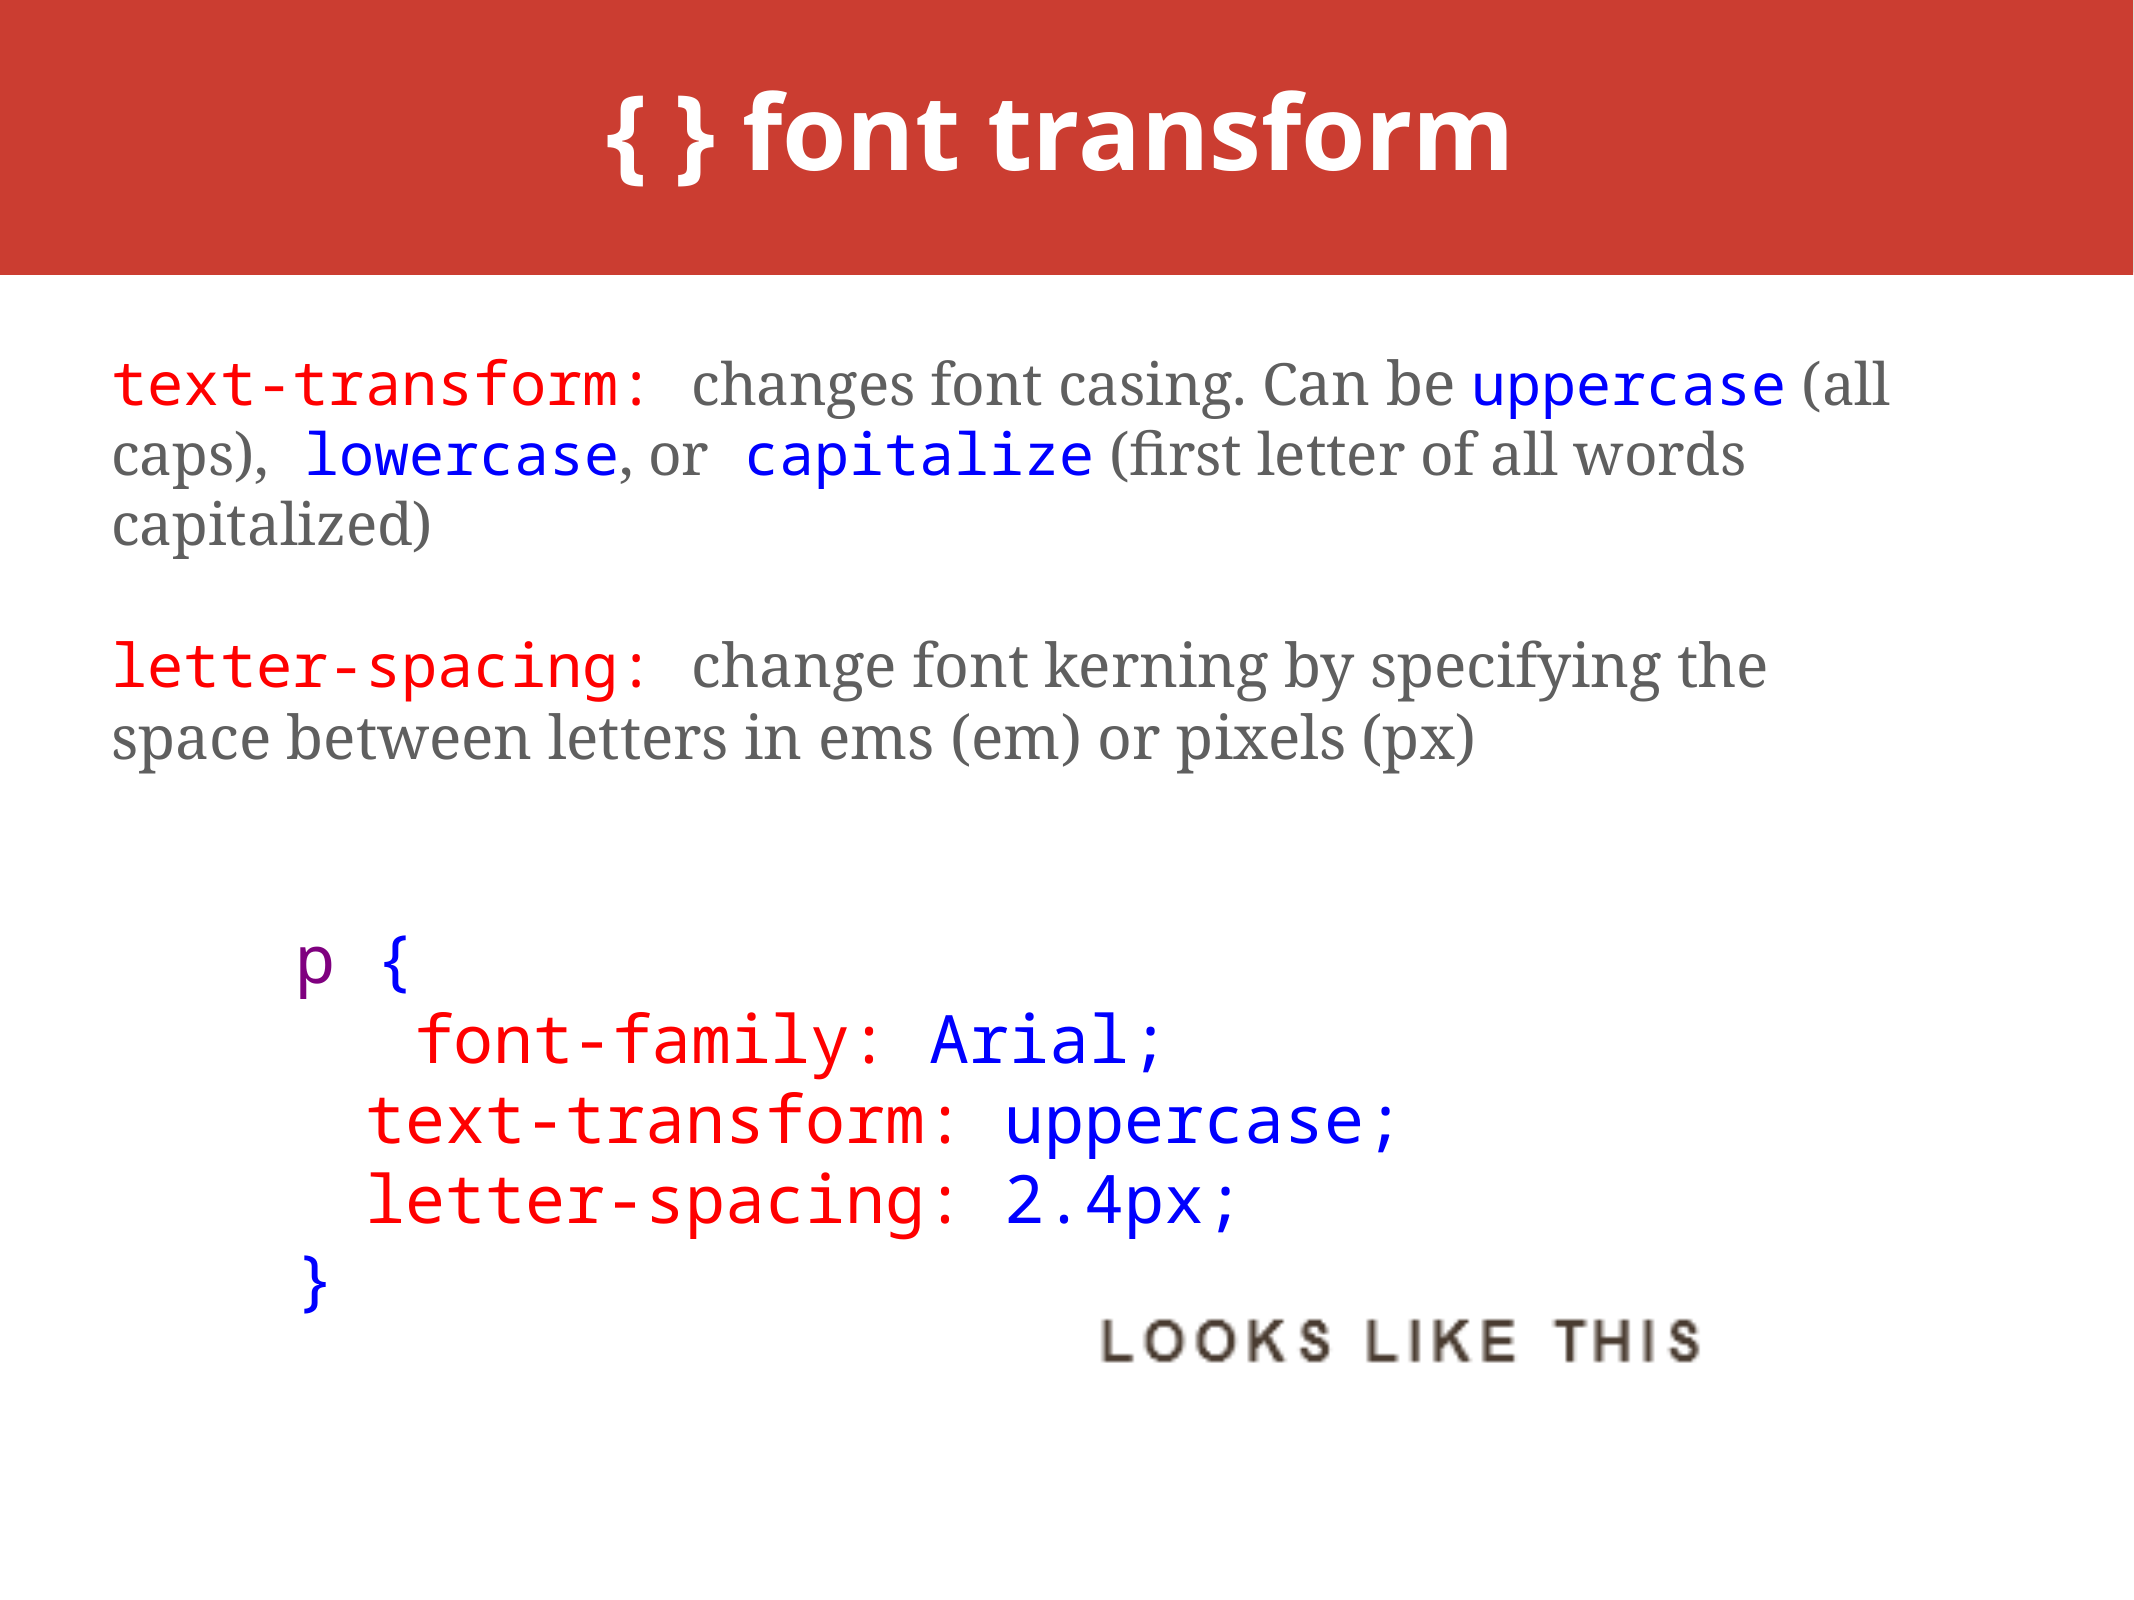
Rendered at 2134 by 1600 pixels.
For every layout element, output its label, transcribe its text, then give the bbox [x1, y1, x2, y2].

list text-transform: changes font casing. Can be uppercase (all caps), lowercase, or capitalize (first letter of all words capitalized) letter-spacing: change font kerning by specifying the space between letters in ems (em) or pixels (px) p { font-family: Arial; text-transform: uppercase; letter-spacing: 2.4px; } [109, 344, 1966, 1317]
title { } font transform [604, 66, 1526, 334]
text_box [0, 0, 2134, 275]
picture [1053, 1258, 1764, 1406]
